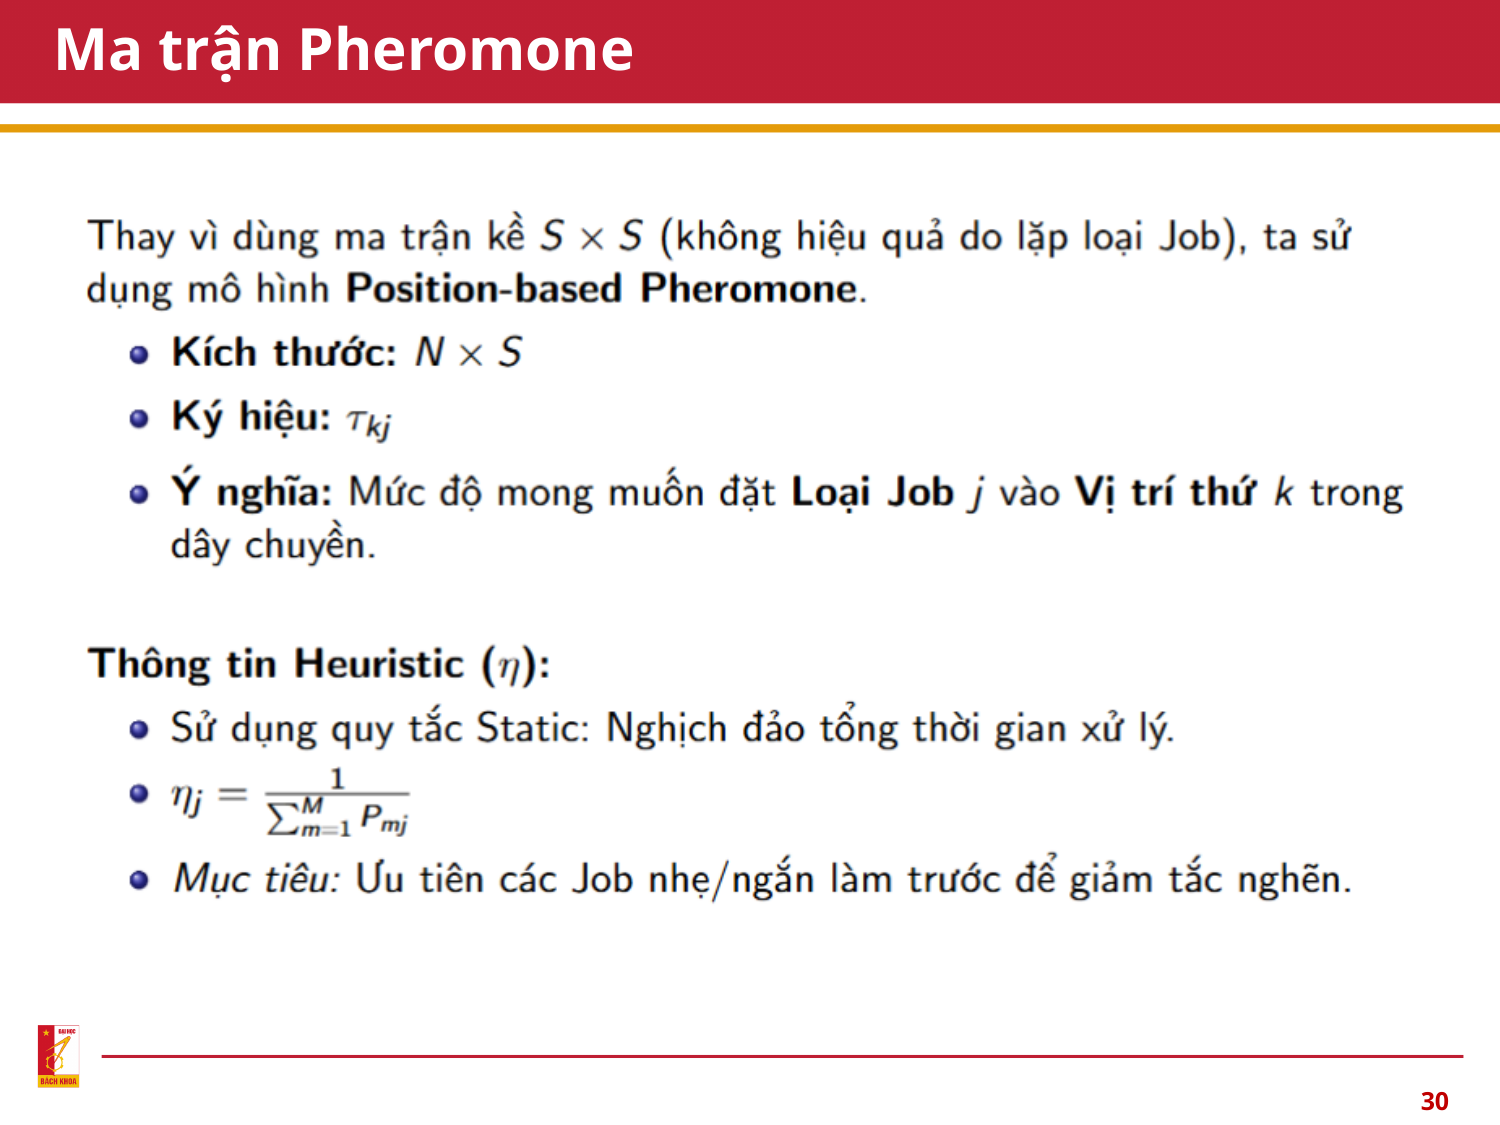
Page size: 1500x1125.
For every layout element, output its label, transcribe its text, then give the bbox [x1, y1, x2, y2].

title Ma trận Pheromone [38, 12, 1462, 87]
picture [0, 0, 1500, 1125]
slide_number 30 [1126, 1078, 1464, 1125]
